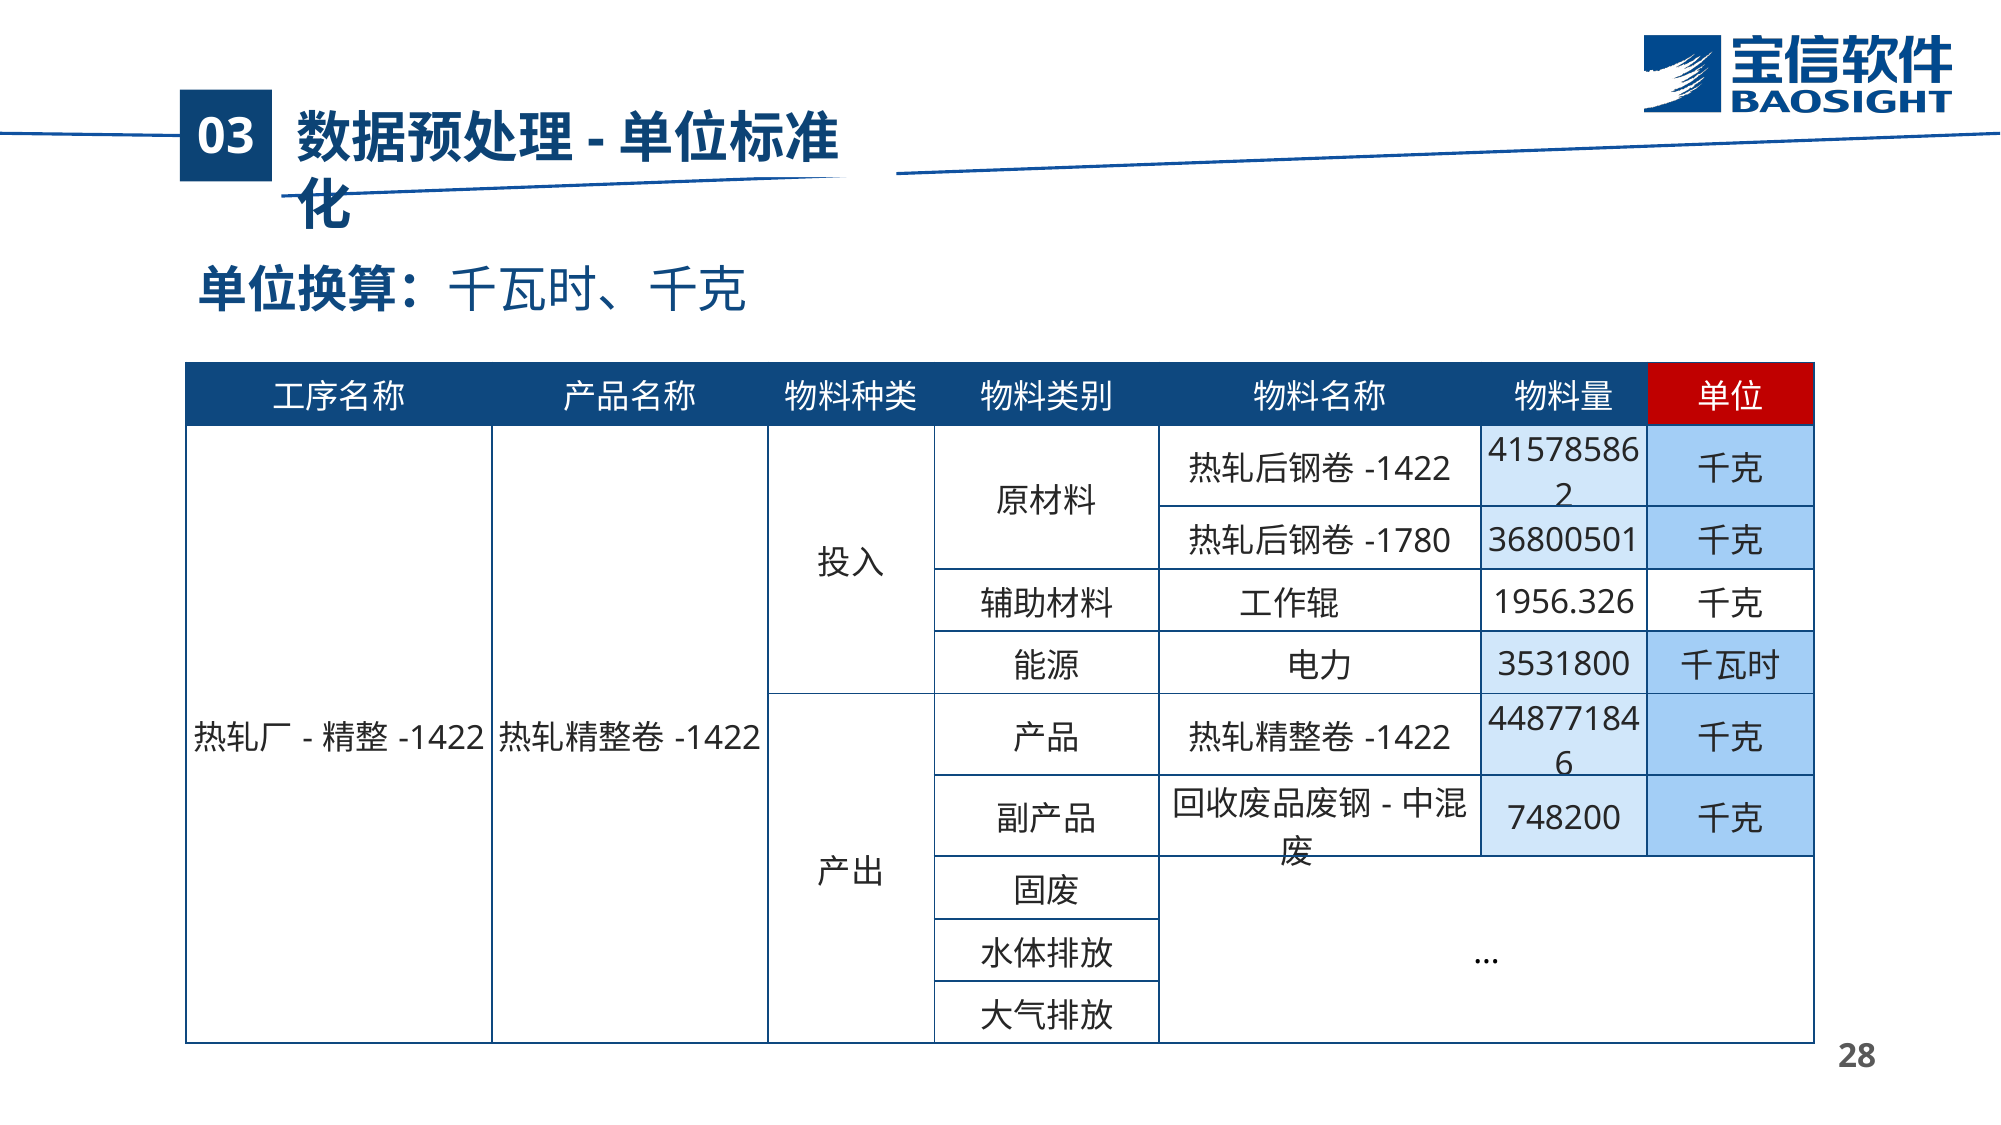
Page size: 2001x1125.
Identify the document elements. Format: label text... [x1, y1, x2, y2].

table_header 物料种类 [769, 363, 934, 424]
table_cell 辅助材料 [935, 570, 1158, 630]
table_cell 1956.326 [1482, 570, 1646, 630]
text_box 单位换算：千瓦时、千克 [177, 217, 1807, 328]
table_cell 千克 [1648, 426, 1813, 505]
list 03 [177, 96, 275, 173]
table_cell 千克 [1648, 694, 1813, 774]
table_cell 产品 [935, 694, 1158, 774]
table_cell 448771846 [1482, 694, 1646, 774]
table_header 单位 [1648, 363, 1813, 424]
table_header 物料量 [1482, 363, 1646, 424]
table_cell 千克 [1648, 776, 1813, 855]
table_header 产品名称 [493, 363, 767, 424]
table_cell 千克 [1648, 570, 1813, 630]
table_cell 能源 [935, 632, 1158, 693]
table_cell 原材料 [935, 426, 1158, 568]
table_cell 电力 [1160, 632, 1480, 693]
table_cell 工作辊 [1160, 570, 1480, 630]
table_cell 回收废品废钢-中混废 [1160, 776, 1480, 855]
table_cell 千克 [1648, 507, 1813, 568]
table_cell 热轧后钢卷-1780 [1160, 507, 1480, 568]
table_cell 热轧厂-精整-1422 [187, 426, 491, 1042]
table_cell 千瓦时 [1648, 632, 1813, 693]
table_cell 副产品 [935, 776, 1158, 855]
table_header 物料名称 [1160, 363, 1480, 424]
table_cell 产出 [769, 694, 934, 1042]
picture [1644, 35, 1952, 113]
table_cell 3531800 [1482, 632, 1646, 693]
table_header 工序名称 [187, 363, 491, 424]
table_cell 热轧精整卷-1422 [1160, 694, 1480, 774]
table_cell 415785862 [1482, 426, 1646, 505]
table_cell 748200 [1482, 776, 1646, 855]
table_cell 36800501 [1482, 507, 1646, 568]
title 数据预处理-单位标准化 [281, 94, 897, 178]
table_cell 水体排放 [935, 920, 1158, 980]
table_cell 热轧后钢卷-1422 [1160, 426, 1480, 505]
table_cell 热轧精整卷-1422 [493, 426, 767, 1042]
table_cell 固废 [935, 857, 1158, 918]
table_cell 投入 [769, 426, 934, 693]
table_header 物料类别 [935, 363, 1158, 424]
table_cell 大气排放 [935, 982, 1158, 1042]
table_cell … [1160, 857, 1813, 1042]
